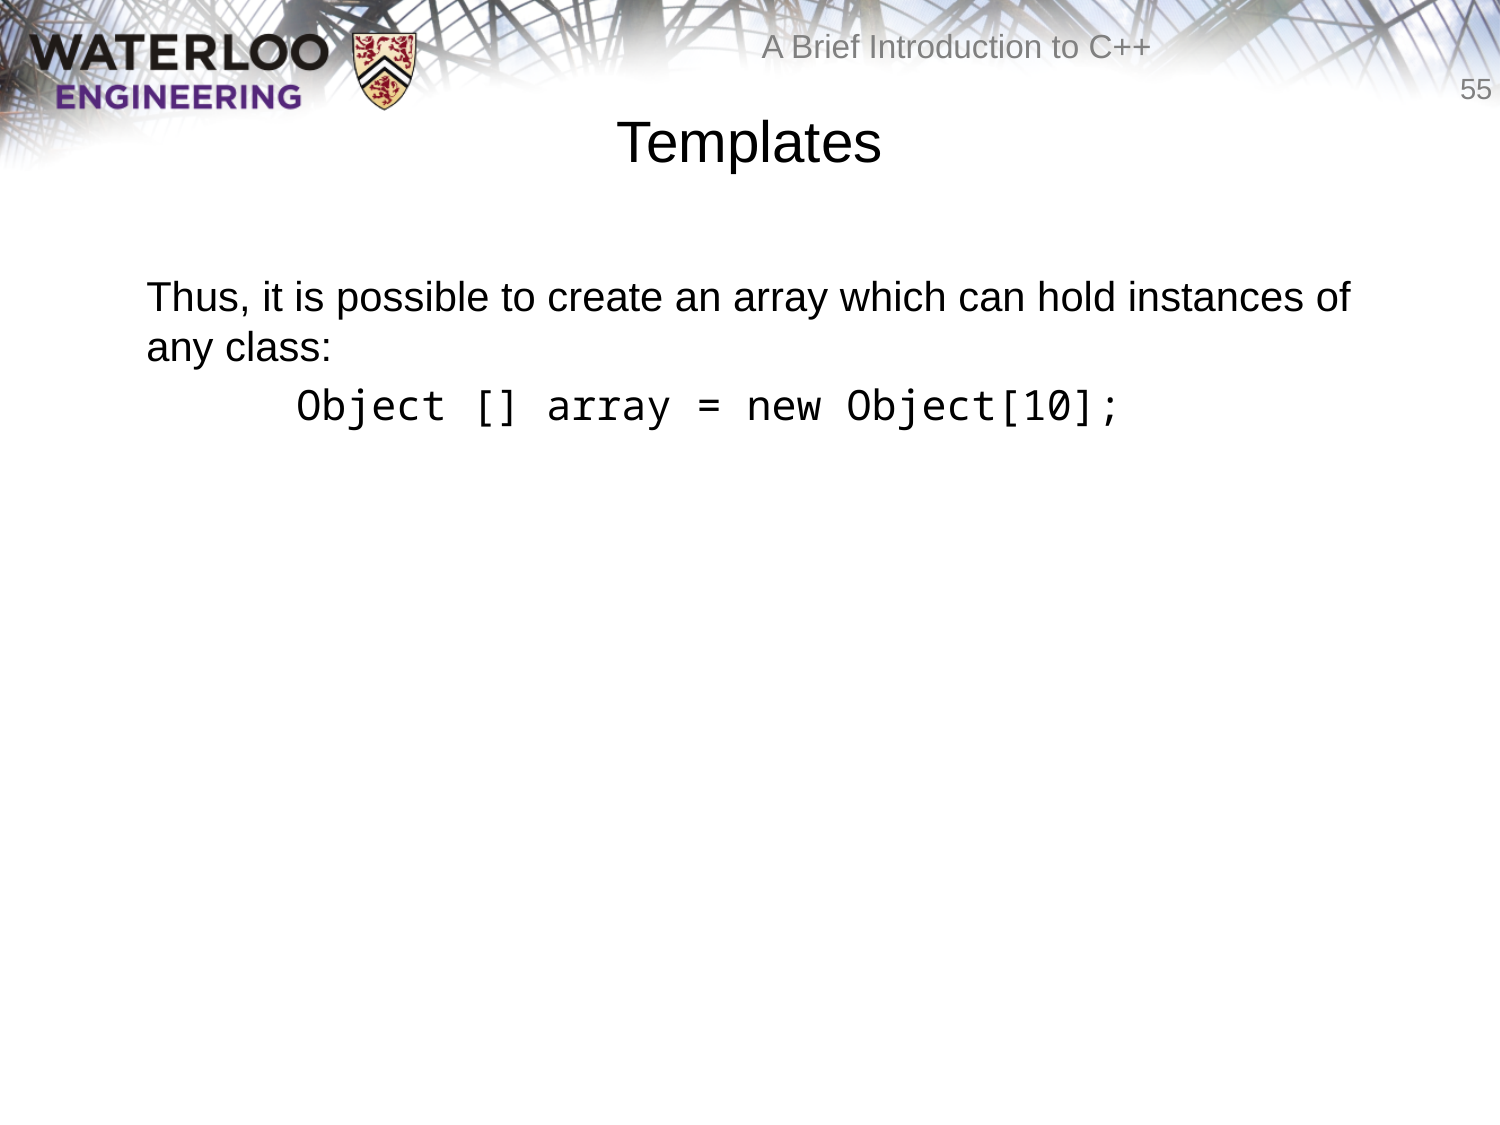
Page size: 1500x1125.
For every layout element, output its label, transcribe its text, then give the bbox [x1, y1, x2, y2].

title Templates [74, 44, 1426, 233]
list Thus, it is possible to create an array which can hold instances of any class: Object [] array = new Object[10]; [74, 262, 1426, 1006]
picture [0, 0, 1500, 1125]
